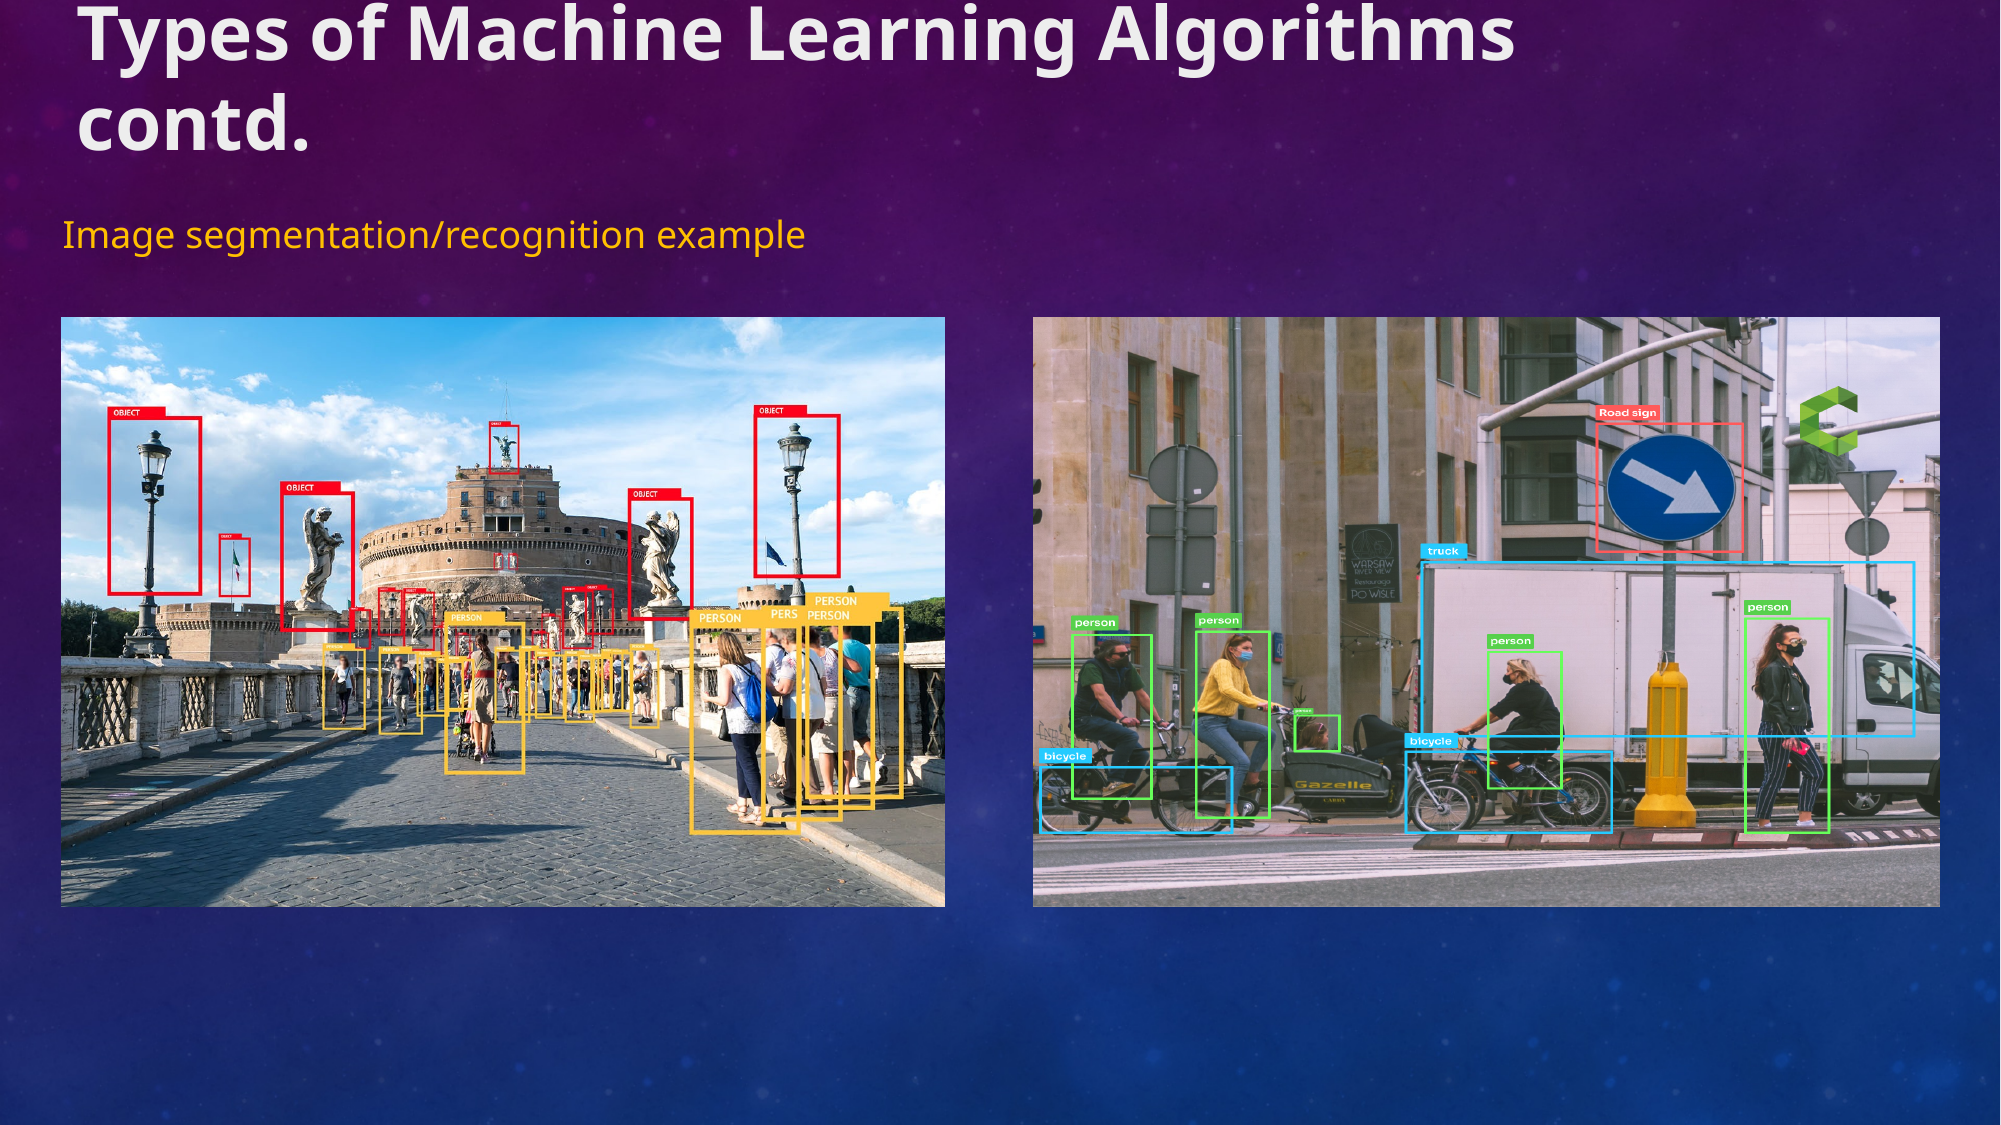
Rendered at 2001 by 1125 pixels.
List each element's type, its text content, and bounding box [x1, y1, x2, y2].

text_box Image segmentation/recognition example [47, 204, 1048, 264]
text_box Types of Machine Learning Algorithms contd. [61, 25, 1653, 125]
picture [0, 0, 2001, 1125]
